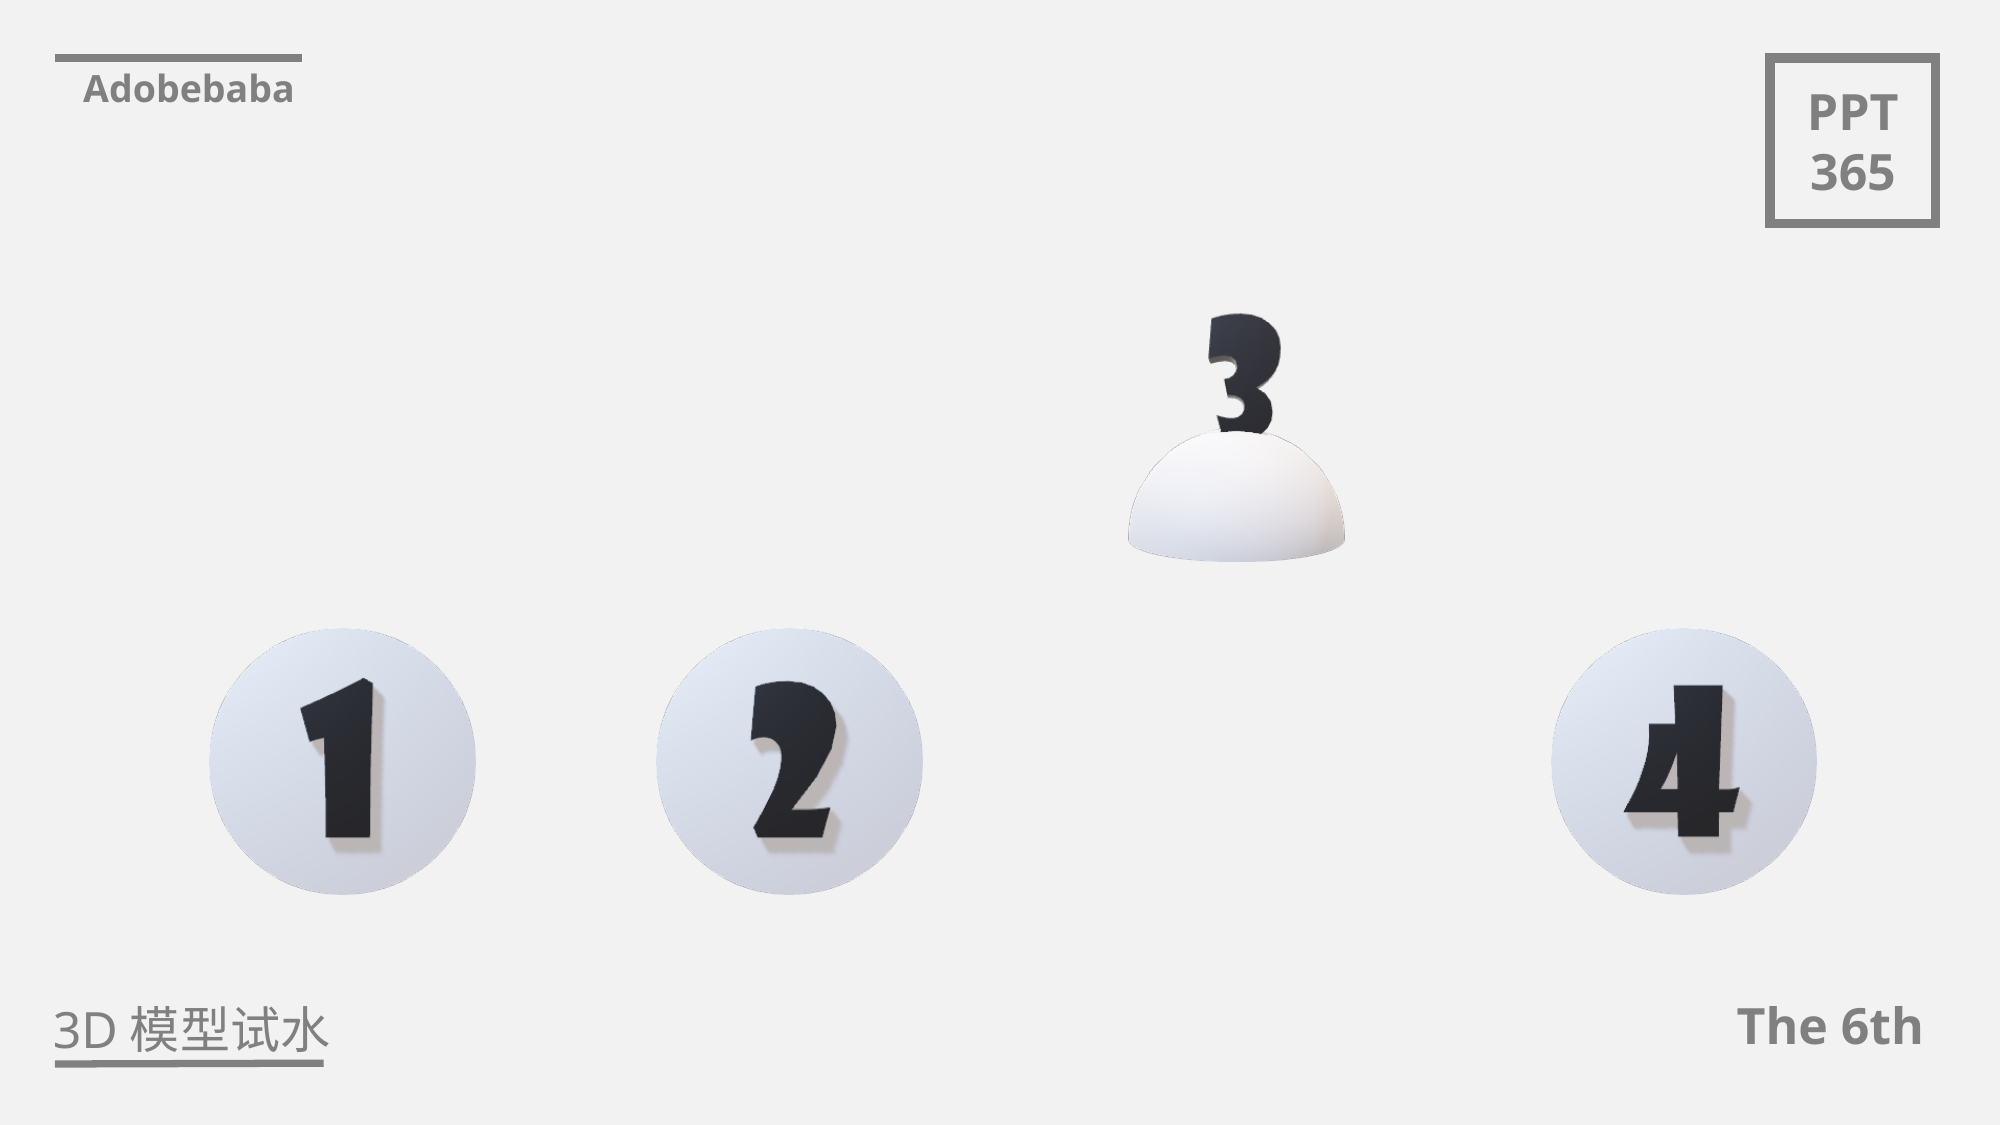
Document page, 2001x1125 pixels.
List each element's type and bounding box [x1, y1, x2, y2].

text_box [36, 57, 1964, 1067]
